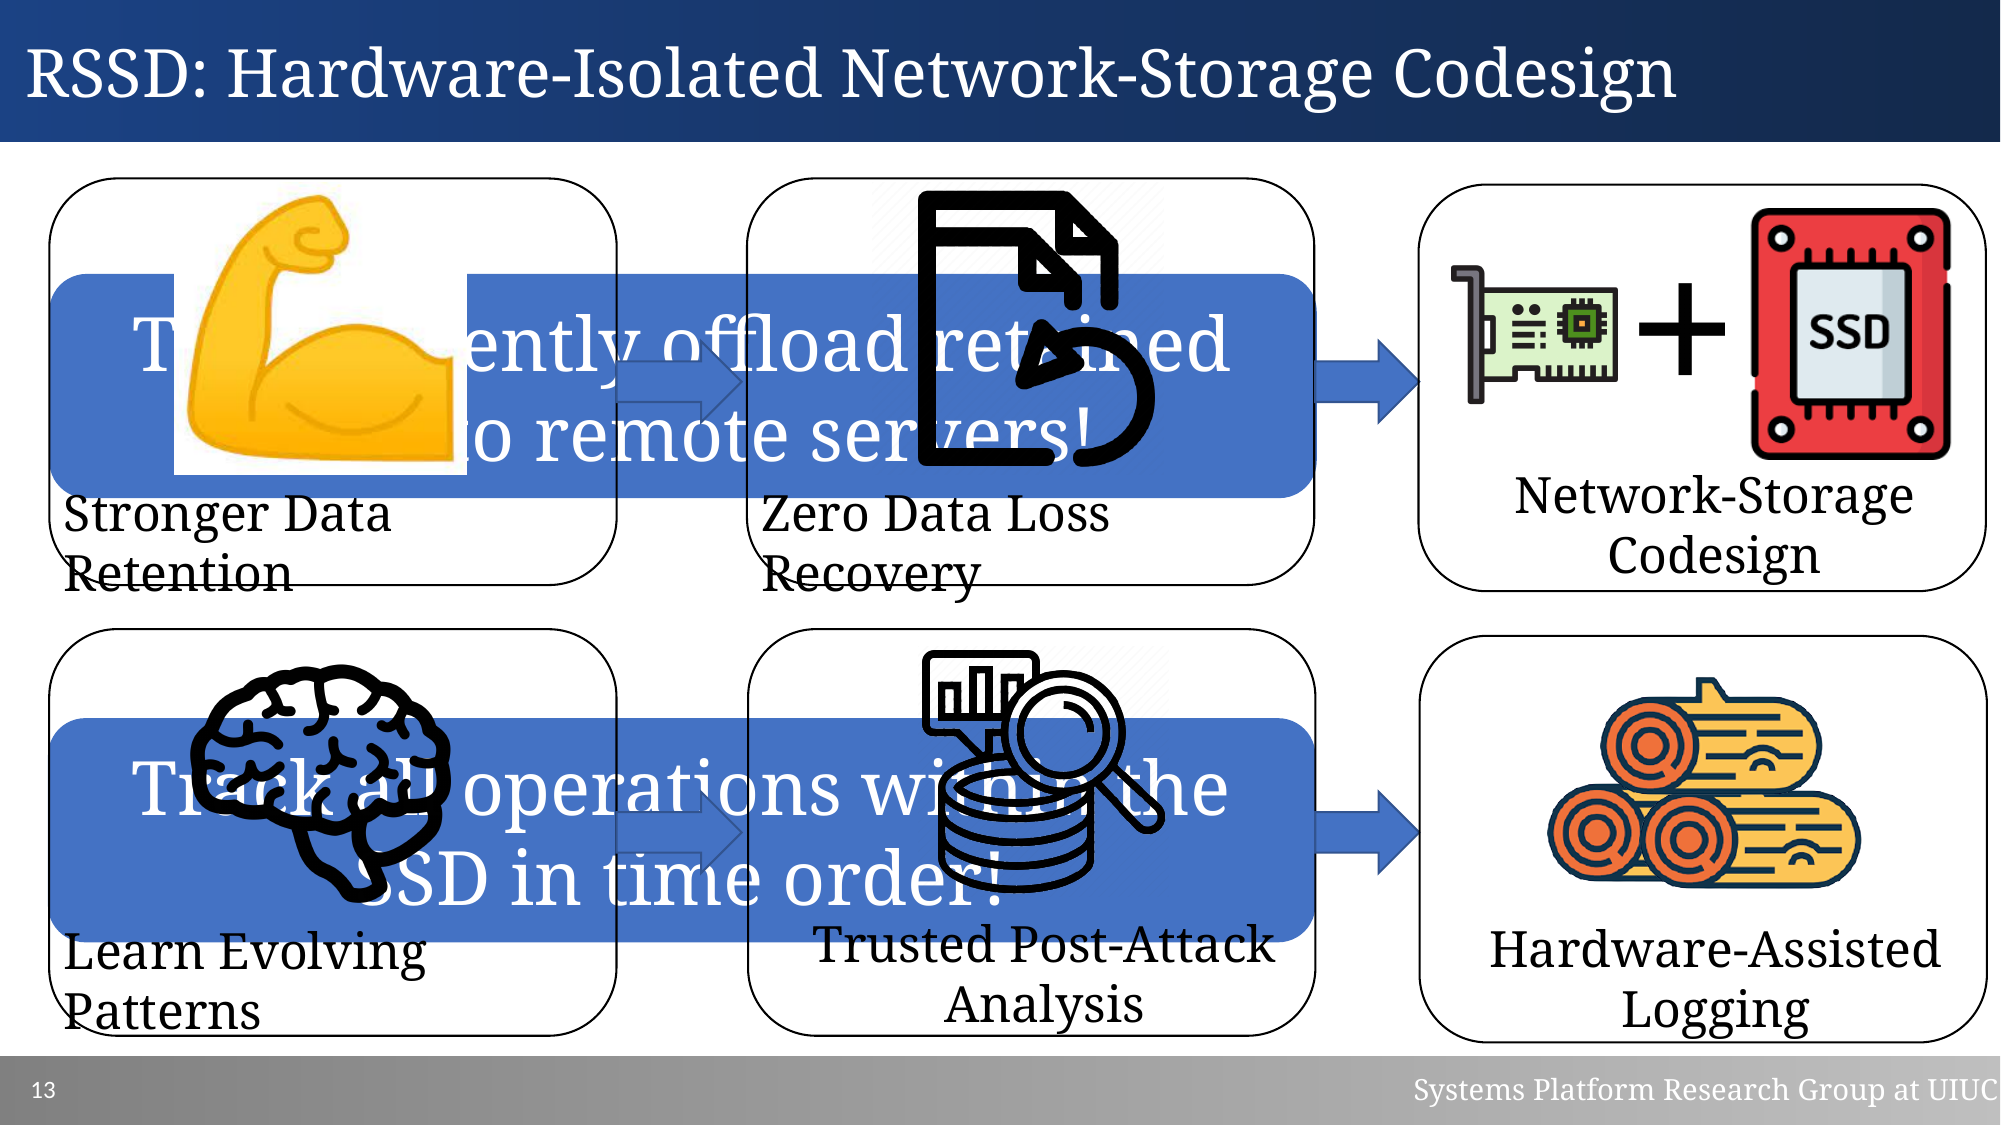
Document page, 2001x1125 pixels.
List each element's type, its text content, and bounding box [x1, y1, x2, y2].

text_box [745, 177, 1316, 521]
text_box [48, 177, 618, 528]
text_box [1314, 338, 1417, 425]
text_box Zero Data Loss Recovery [746, 474, 1340, 610]
text_box RSSD: Hardware-Isolated Network-Storage Codesign [10, 23, 2000, 119]
slide_number 13 [10, 1058, 71, 1119]
picture [918, 646, 1169, 897]
picture [190, 664, 451, 903]
text_box [48, 628, 618, 979]
picture [174, 182, 467, 475]
text_box [0, 0, 2000, 142]
text_box Learn Evolving Patterns [49, 912, 623, 1047]
text_box Stronger Data Retention [49, 474, 642, 610]
text_box [0, 1056, 2000, 1125]
text_box [615, 789, 744, 876]
text_box [1418, 634, 1600, 983]
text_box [1418, 184, 2000, 593]
text_box [615, 338, 744, 425]
text_box Track all operations within the SSD in time order! [618, 717, 747, 944]
picture [1547, 624, 1862, 941]
text_box [1314, 789, 1418, 876]
text_box [1823, 634, 1988, 909]
text_box Transparently offload retained data to remote servers! [618, 272, 745, 500]
text_box Hardware-Assisted Logging [1419, 909, 2000, 1045]
text_box Trusted Post-Attack Analysis [747, 905, 1341, 1041]
text_box Systems Platform Research Group at UIUC [1303, 1063, 2000, 1114]
text_box [747, 628, 1317, 905]
picture [872, 182, 1164, 475]
